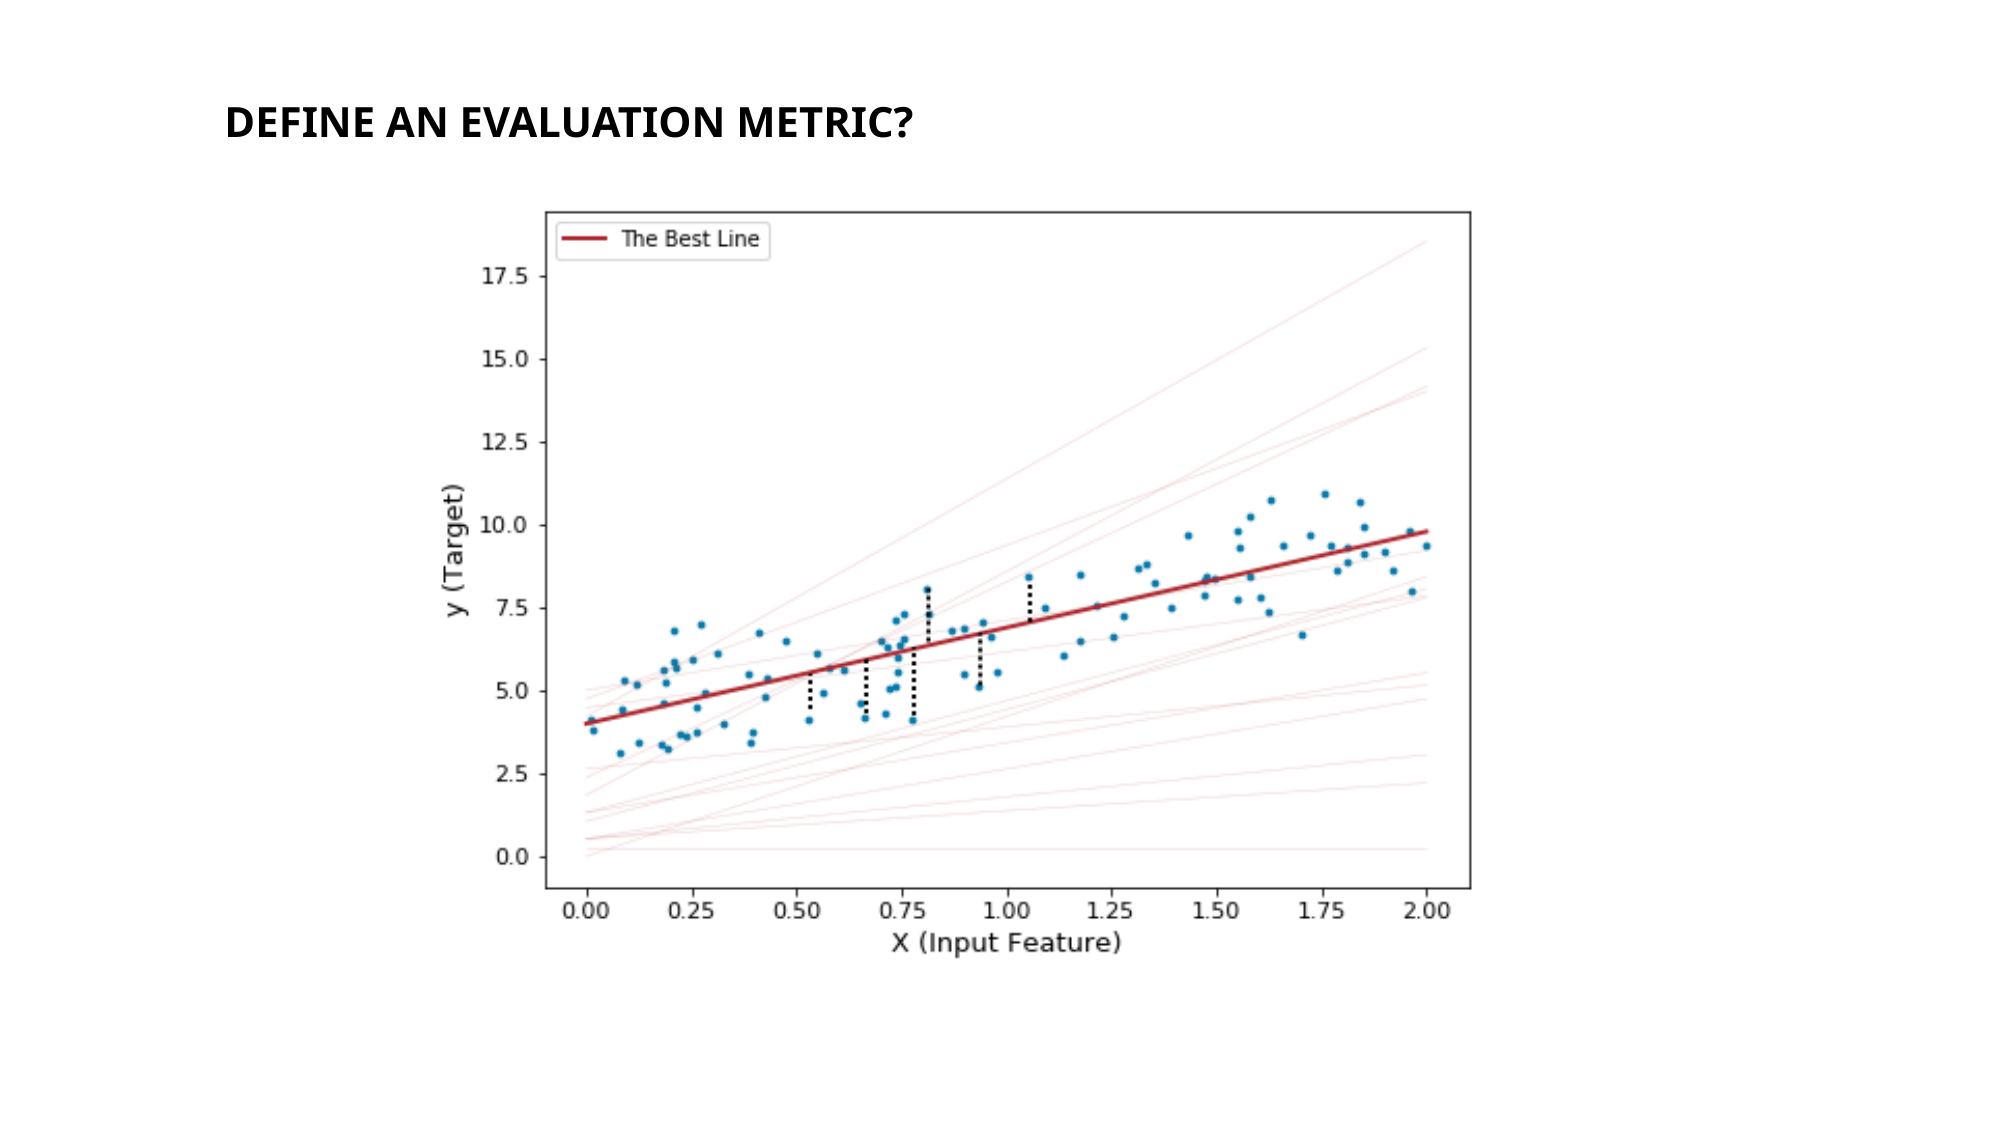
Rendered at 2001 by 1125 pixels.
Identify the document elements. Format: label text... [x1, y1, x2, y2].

picture [413, 189, 1532, 973]
text_box DEFINE AN EVALUATION METRIC? [209, 88, 929, 154]
